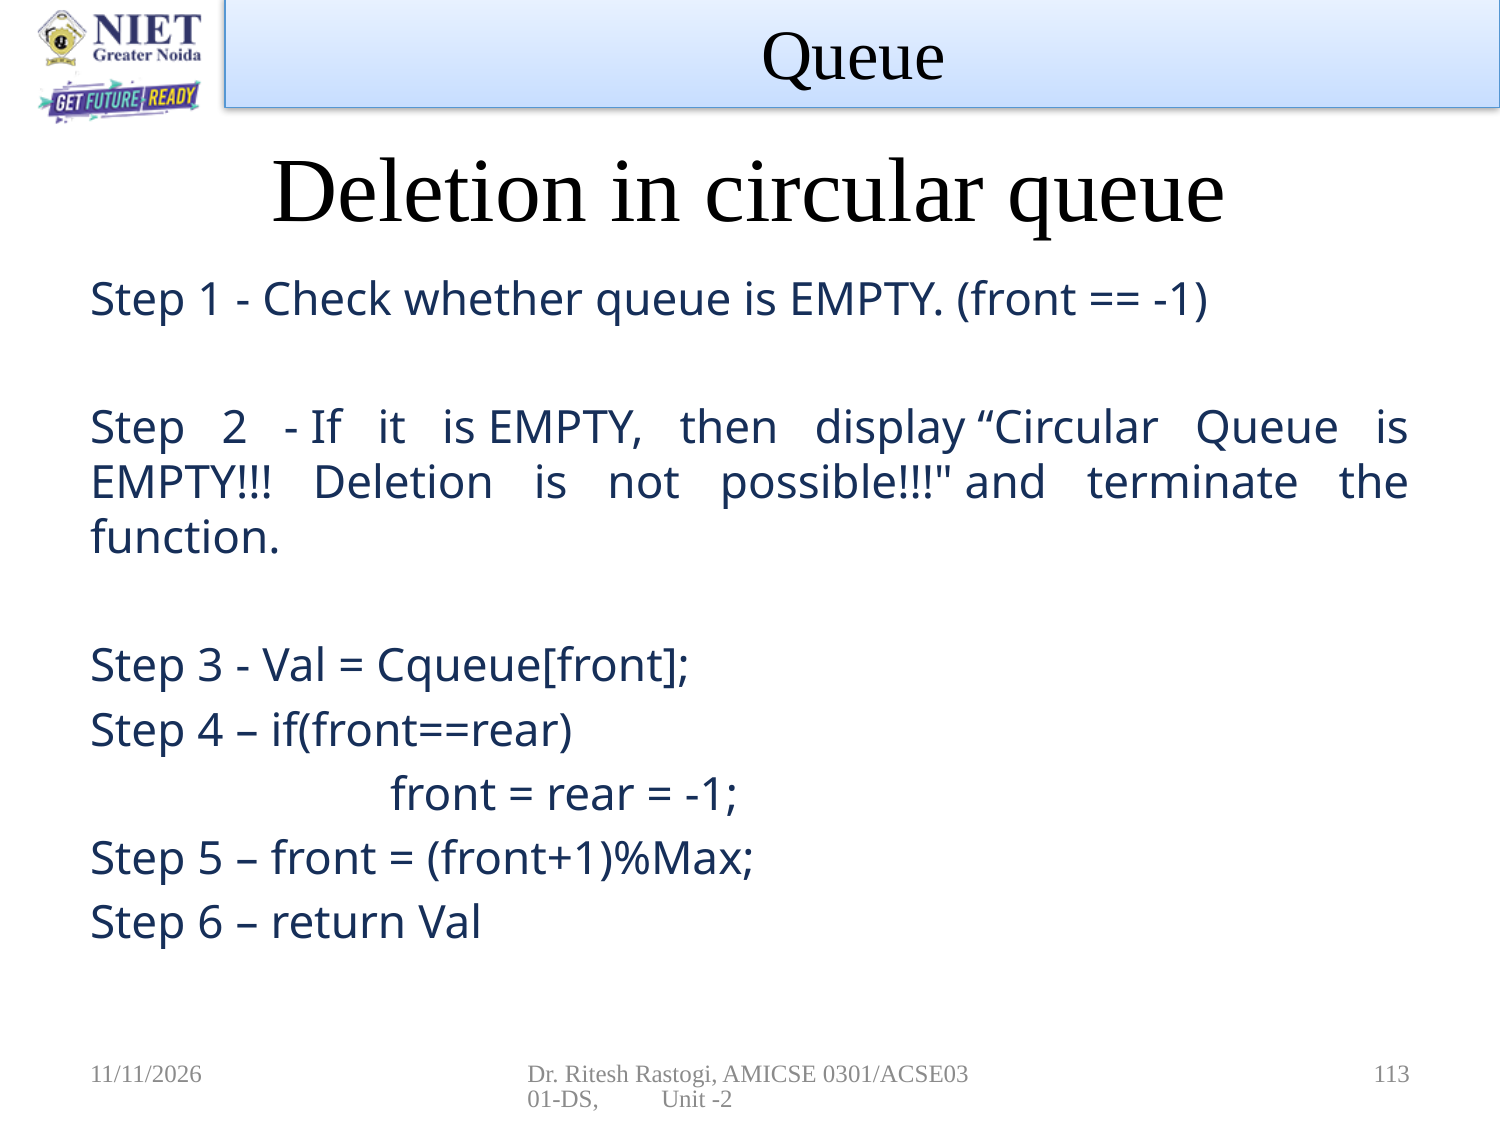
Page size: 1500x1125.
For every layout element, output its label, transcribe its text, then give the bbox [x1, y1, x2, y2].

picture [0, 0, 238, 135]
text_box Queue [238, 0, 1500, 108]
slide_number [75, 1042, 425, 1103]
list Step 1 - Check whether queue is EMPTY. (front == -1) Step 2 - If it is EMPTY, then display “Circular Queue is EMPTY!!! Deletion is not possible!!!" and terminate the function. Step 3 - Val = Cqueue[front]; Step 4 – if(front==rear) front = rear = -1; Step 5 – front = (front+1)%Max; Step 6 – return Val [75, 262, 1425, 1005]
slide_number 113 [1074, 1042, 1425, 1103]
footer Dr. Ritesh Rastogi, AMICSE 0301/ACSE0301-DS, Unit -2 [512, 1042, 988, 1103]
title Deletion in circular queue [75, 115, 1425, 262]
